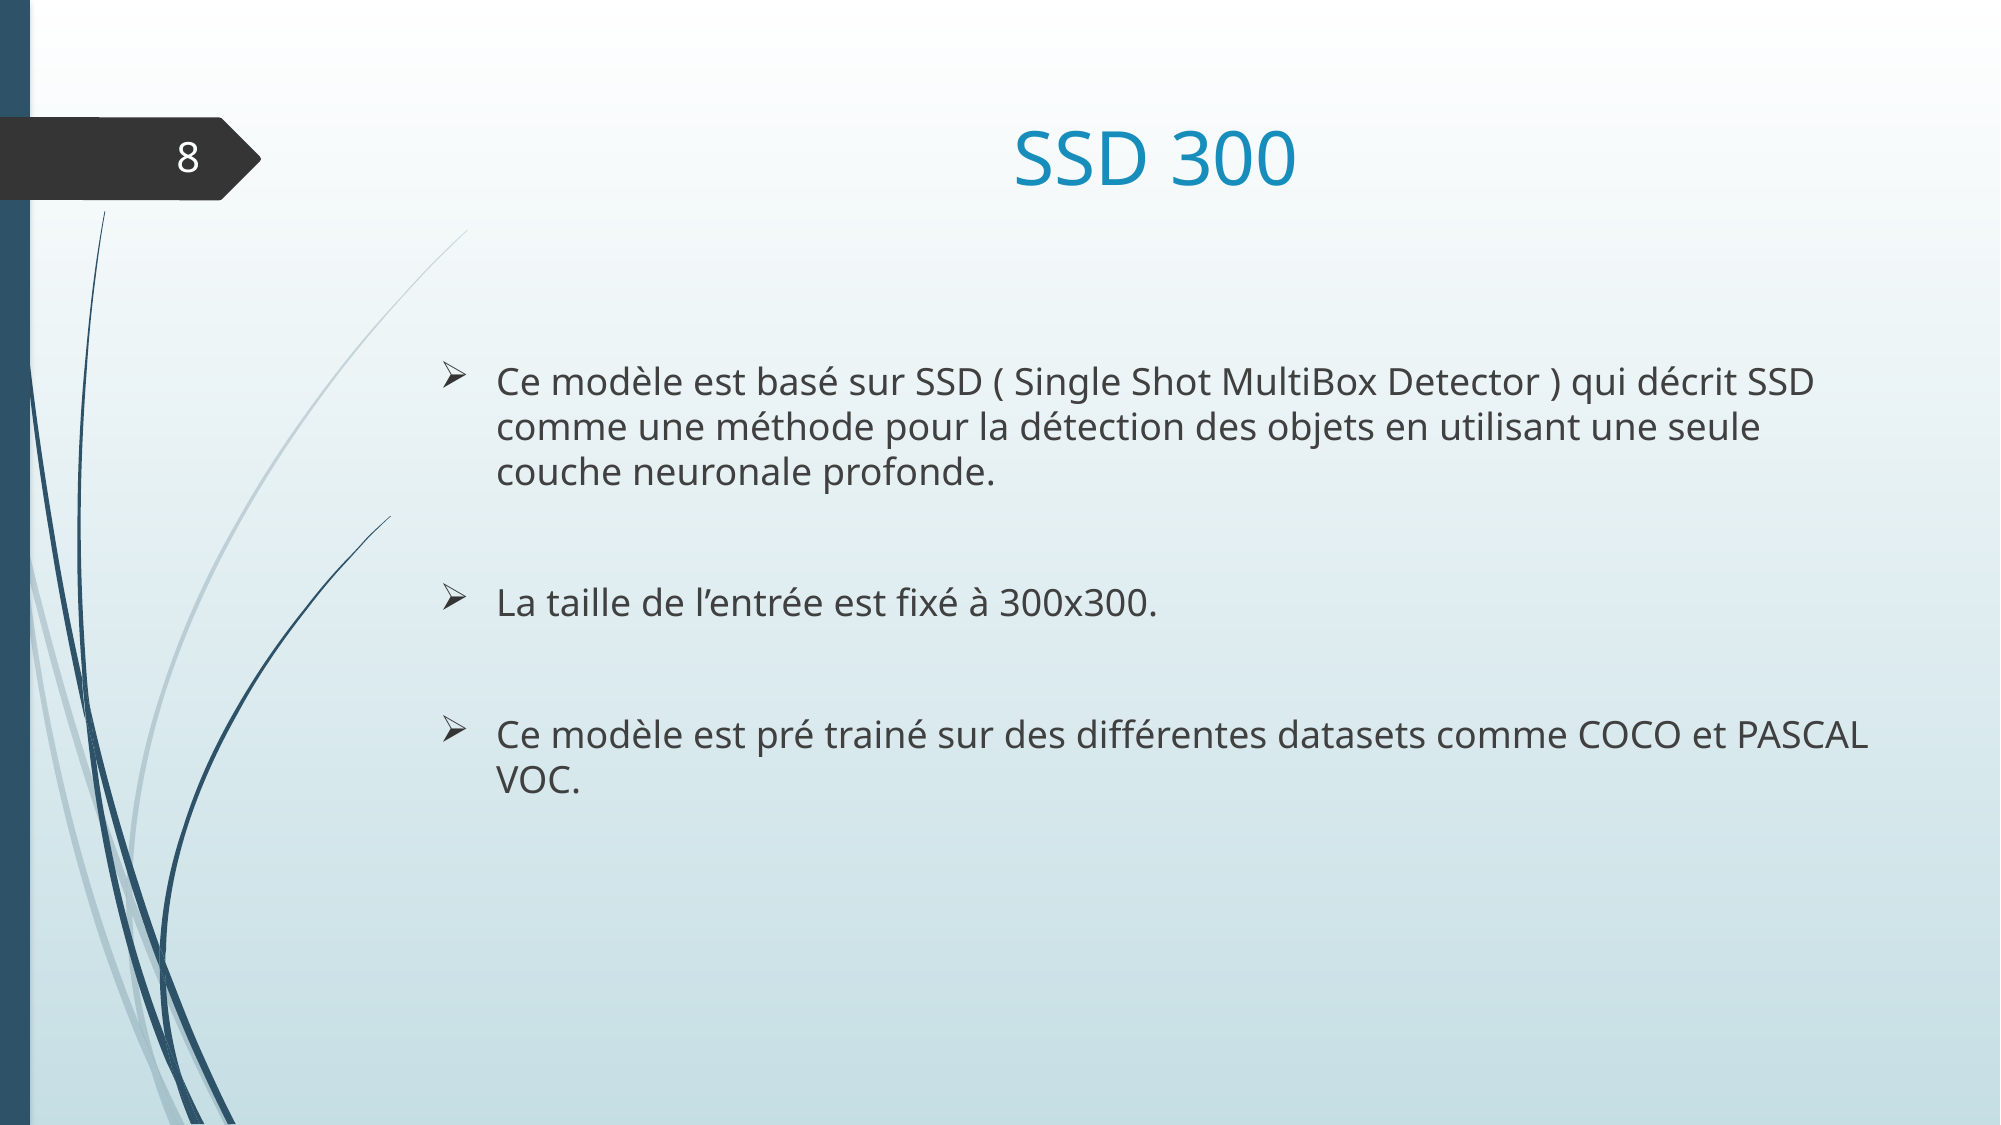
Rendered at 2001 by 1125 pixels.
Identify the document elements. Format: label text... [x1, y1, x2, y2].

title SSD 300 [425, 102, 1888, 313]
slide_number 8 [87, 129, 216, 190]
list Ce modèle est basé sur SSD ( Single Shot MultiBox Detector ) qui décrit SSD comme une méthode pour la détection des objets en utilisant une seule couche neuronale profonde. La taille de l’entrée est fixé à 300x300. Ce modèle est pré trainé sur des différentes datasets comme COCO et PASCAL VOC. [424, 350, 1888, 970]
